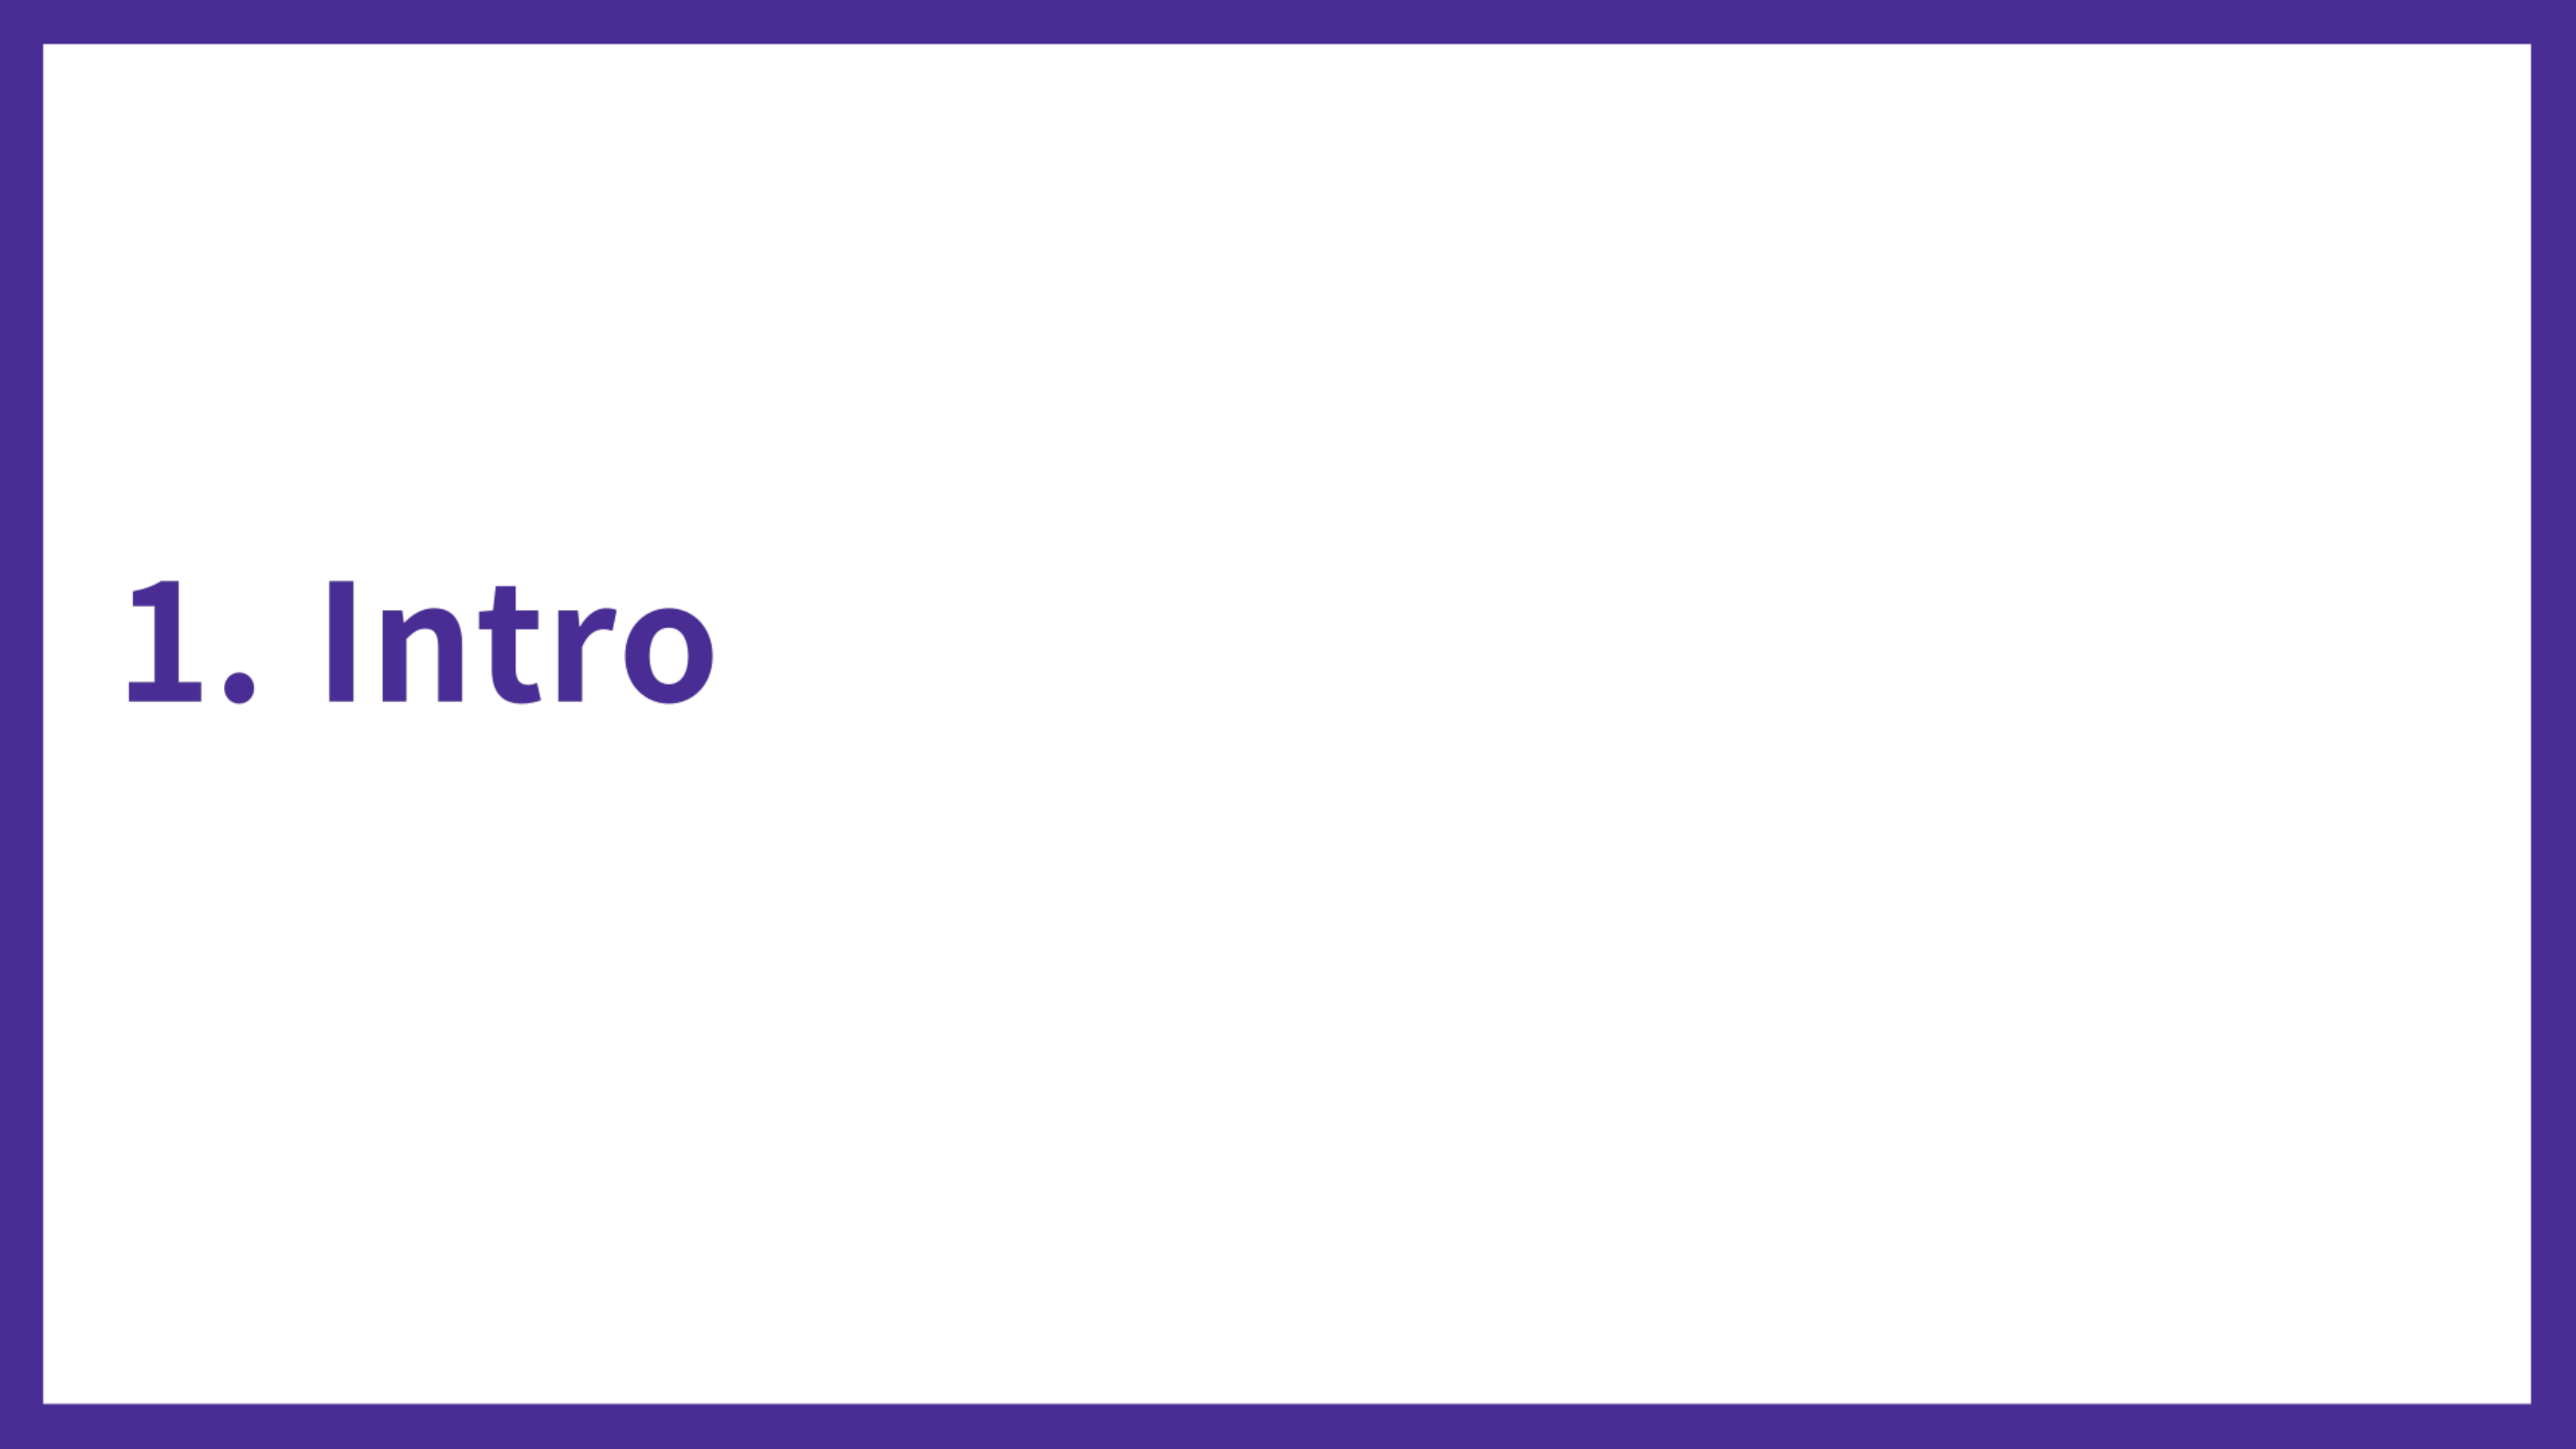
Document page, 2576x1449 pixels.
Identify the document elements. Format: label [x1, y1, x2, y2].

text_box [0, 0, 2576, 1449]
picture [56, 464, 897, 908]
